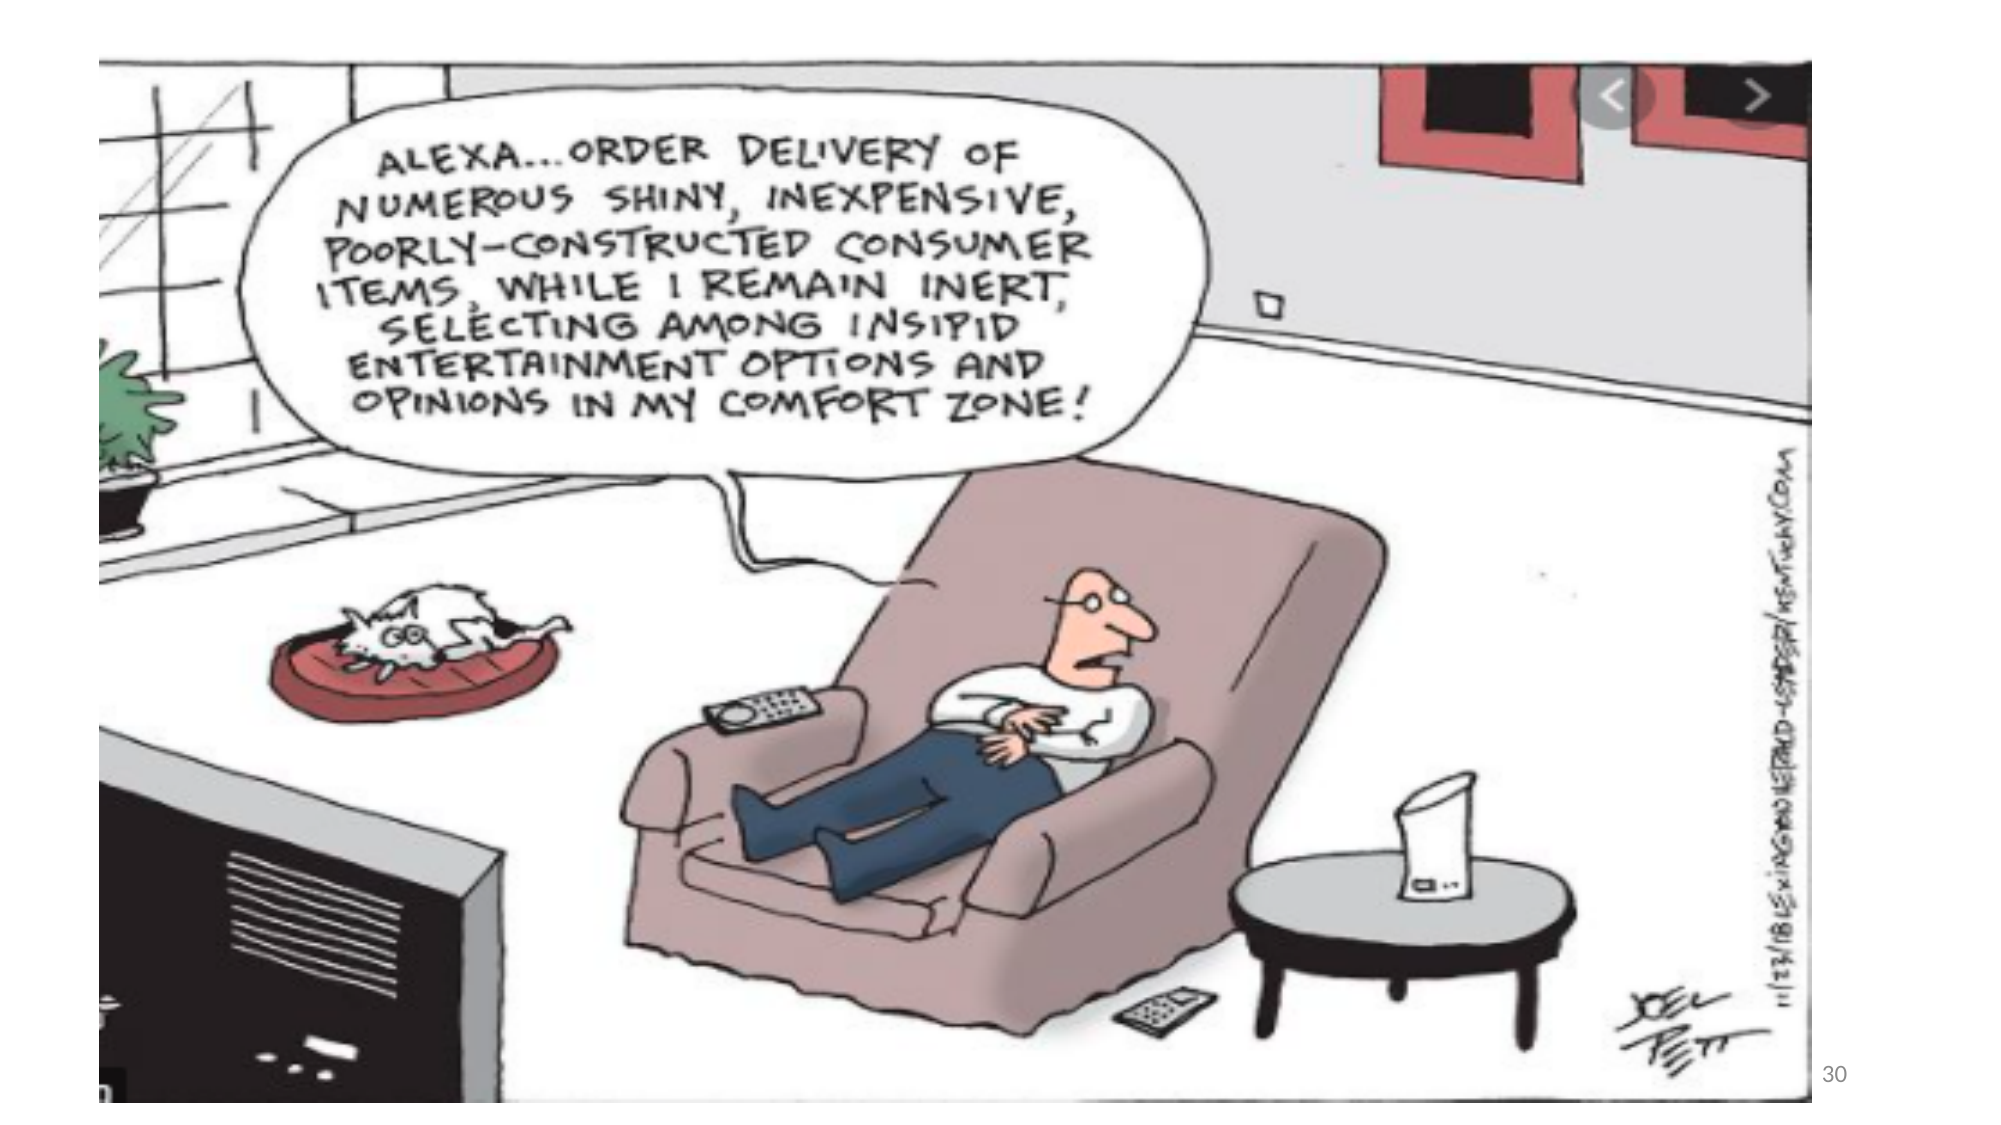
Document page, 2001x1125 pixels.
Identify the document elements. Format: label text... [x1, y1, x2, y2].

picture [99, 53, 1812, 1103]
slide_number 30 [1812, 1042, 1863, 1103]
